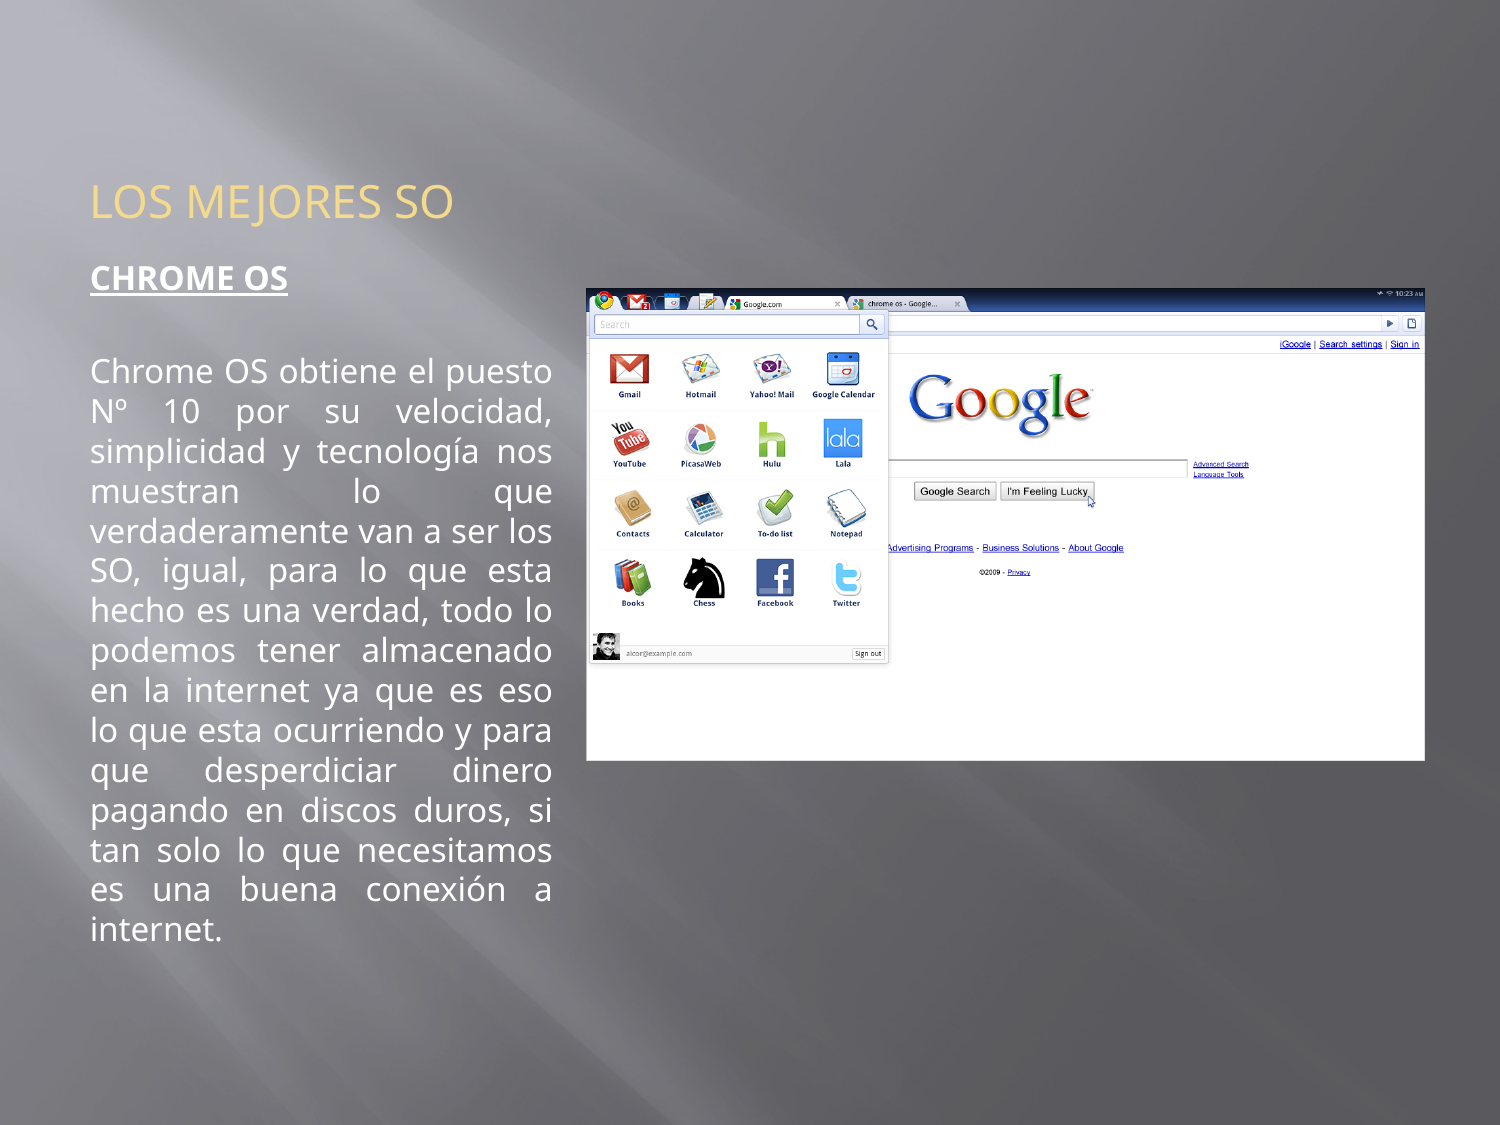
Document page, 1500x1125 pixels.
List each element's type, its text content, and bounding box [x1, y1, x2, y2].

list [586, 288, 1426, 761]
title LOS MEJORES SO [75, 44, 569, 236]
list CHROME OS Chrome OS obtiene el puesto Nº 10 por su velocidad, simplicidad y tecnología nos muestran lo que verdaderamente van a ser los SO, igual, para lo que esta hecho es una verdad, todo lo podemos tener almacenado en la internet ya que es eso lo que esta ocurriendo y para que desperdiciar dinero pagando en discos duros, si tan solo lo que necesitamos es una buena conexión a internet. [75, 249, 569, 1005]
